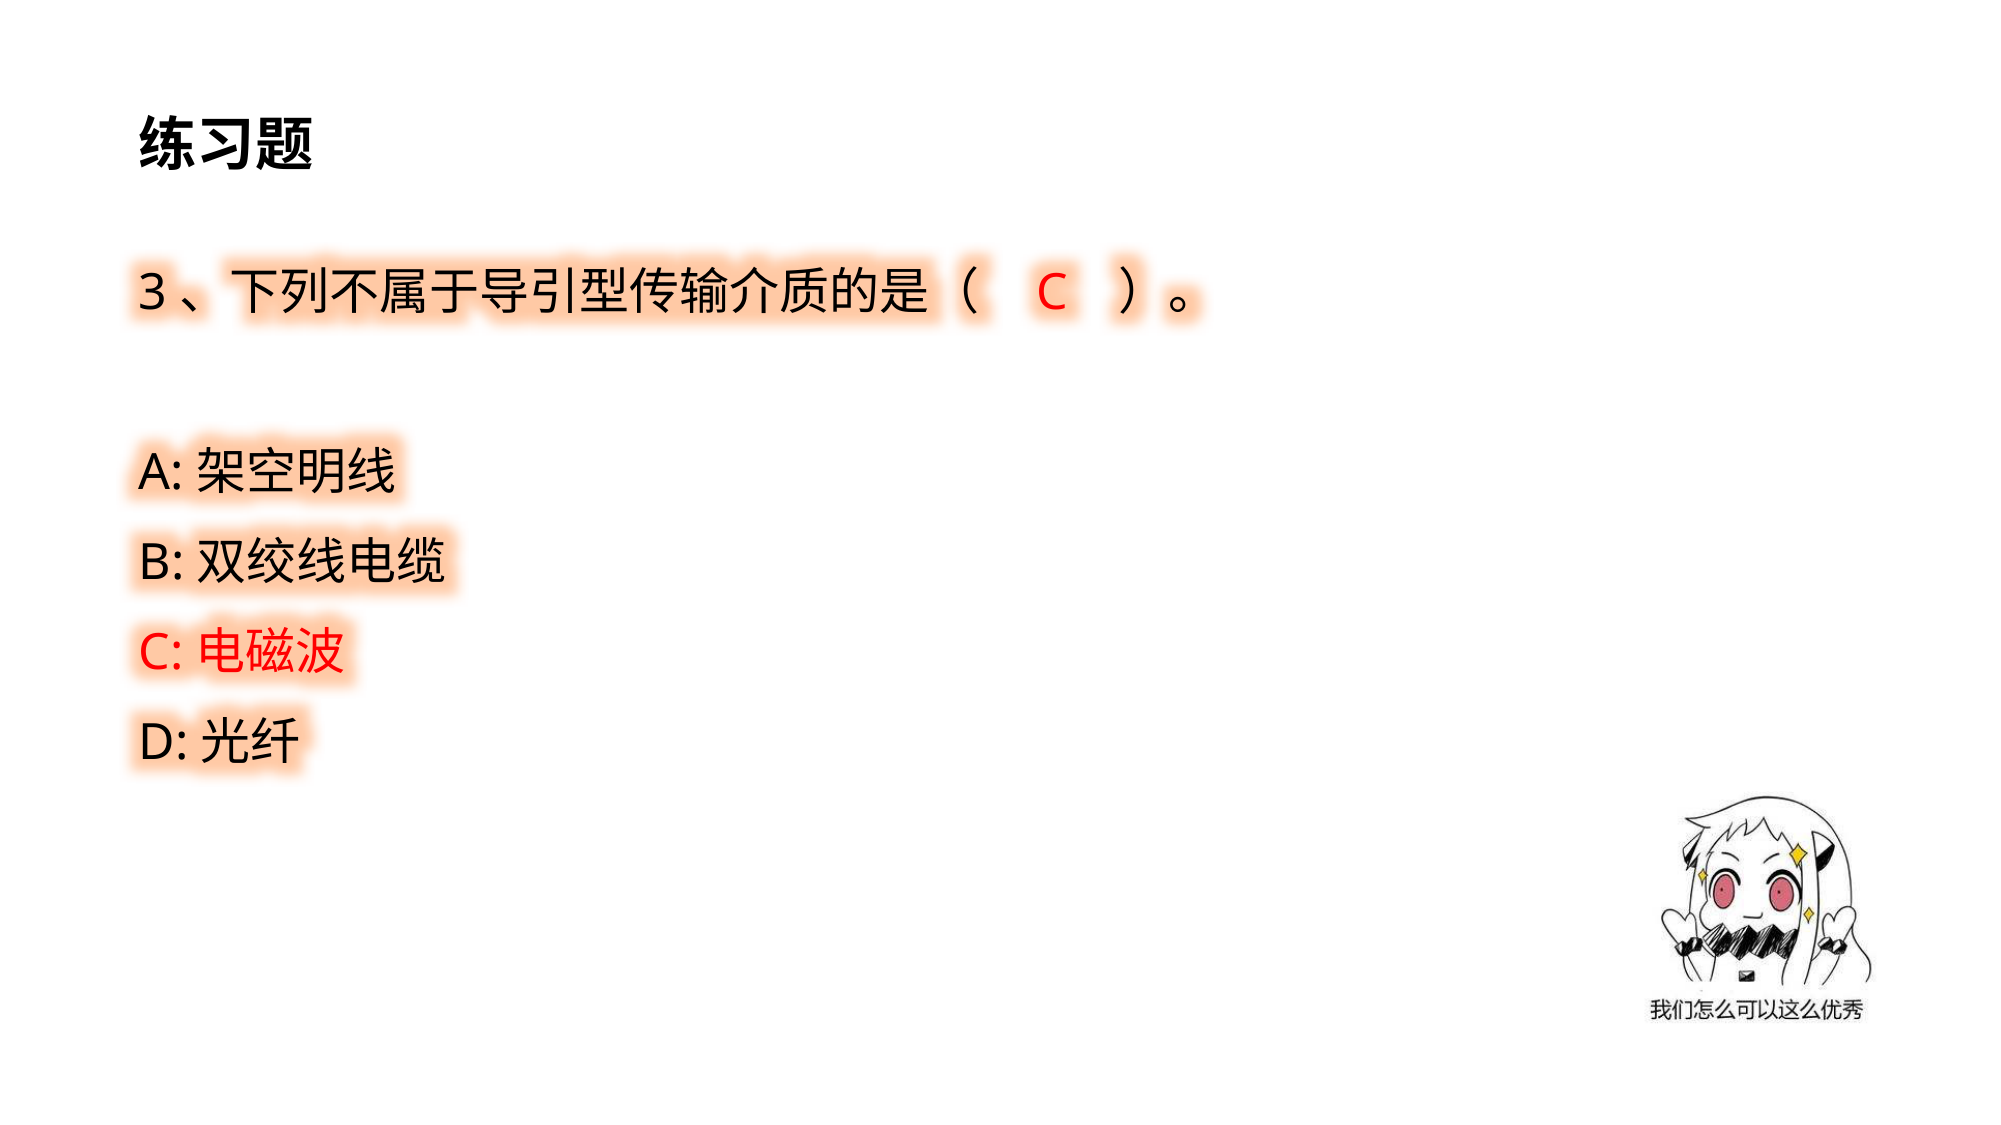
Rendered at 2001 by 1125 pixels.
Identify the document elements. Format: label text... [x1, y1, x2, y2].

picture [1628, 783, 1892, 1047]
text_box 练习题 [120, 97, 1568, 187]
text_box 物理层 [113, 212, 1847, 1055]
table_cell 0 [117, 216, 1843, 1051]
text_box 3、下列不属于导引型传输介质的是（ C ）。 A:架空明线 B:双绞线电缆 C:电磁波 D:光纤 [120, 219, 1839, 1047]
